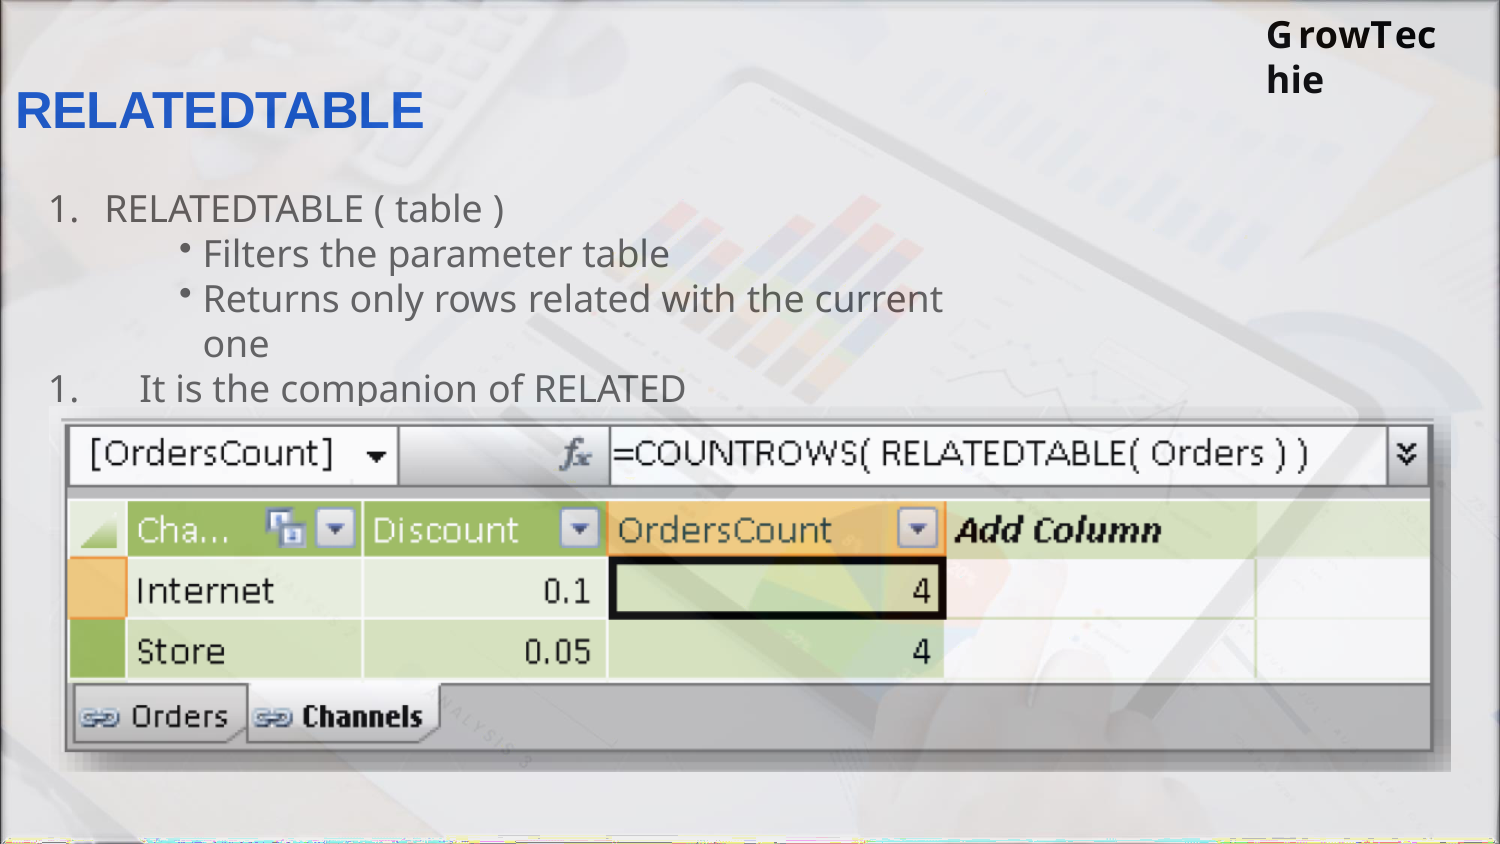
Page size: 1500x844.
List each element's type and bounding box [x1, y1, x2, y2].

text_box [0, 0, 1500, 844]
